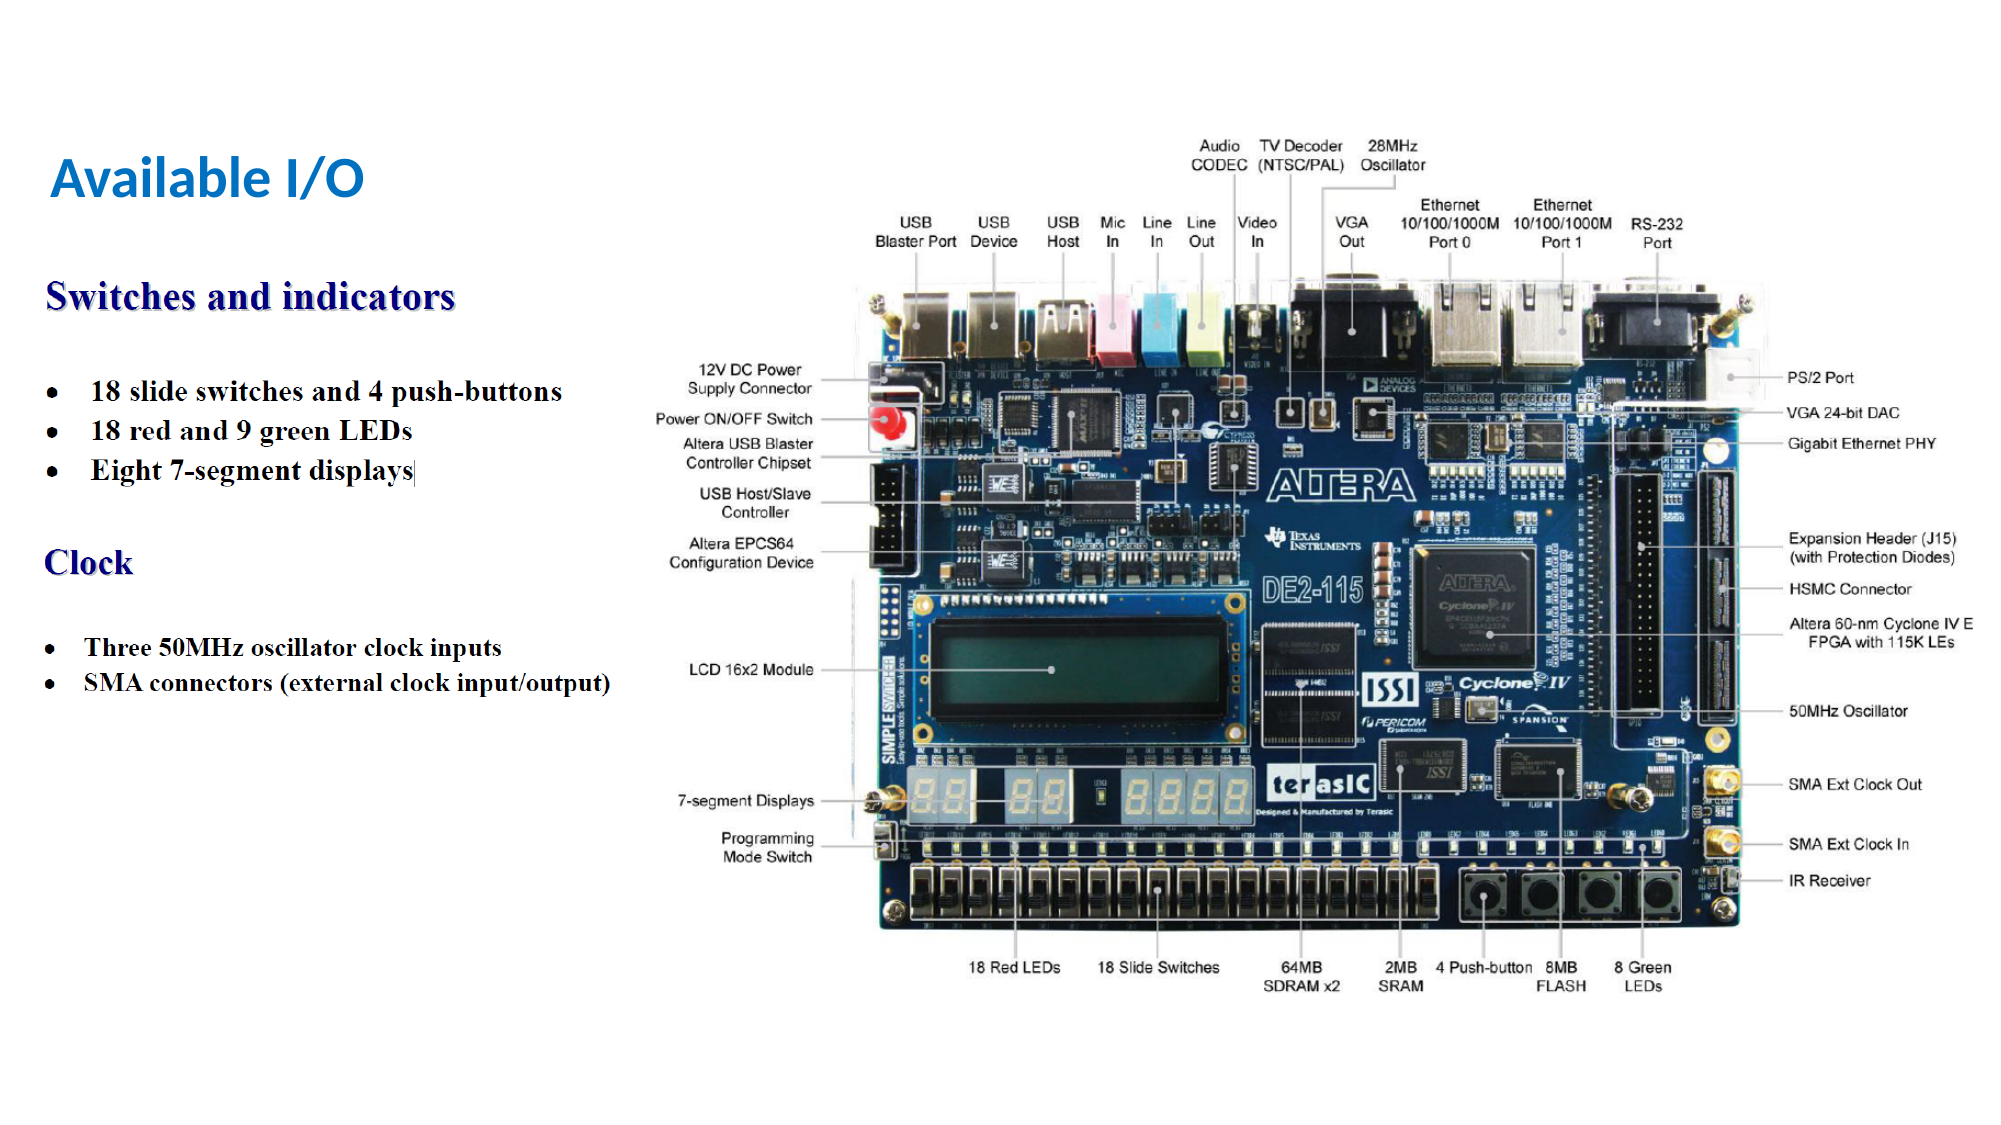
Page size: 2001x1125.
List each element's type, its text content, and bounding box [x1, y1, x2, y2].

picture [0, 112, 1986, 1013]
text_box Available I/O [35, 132, 565, 217]
